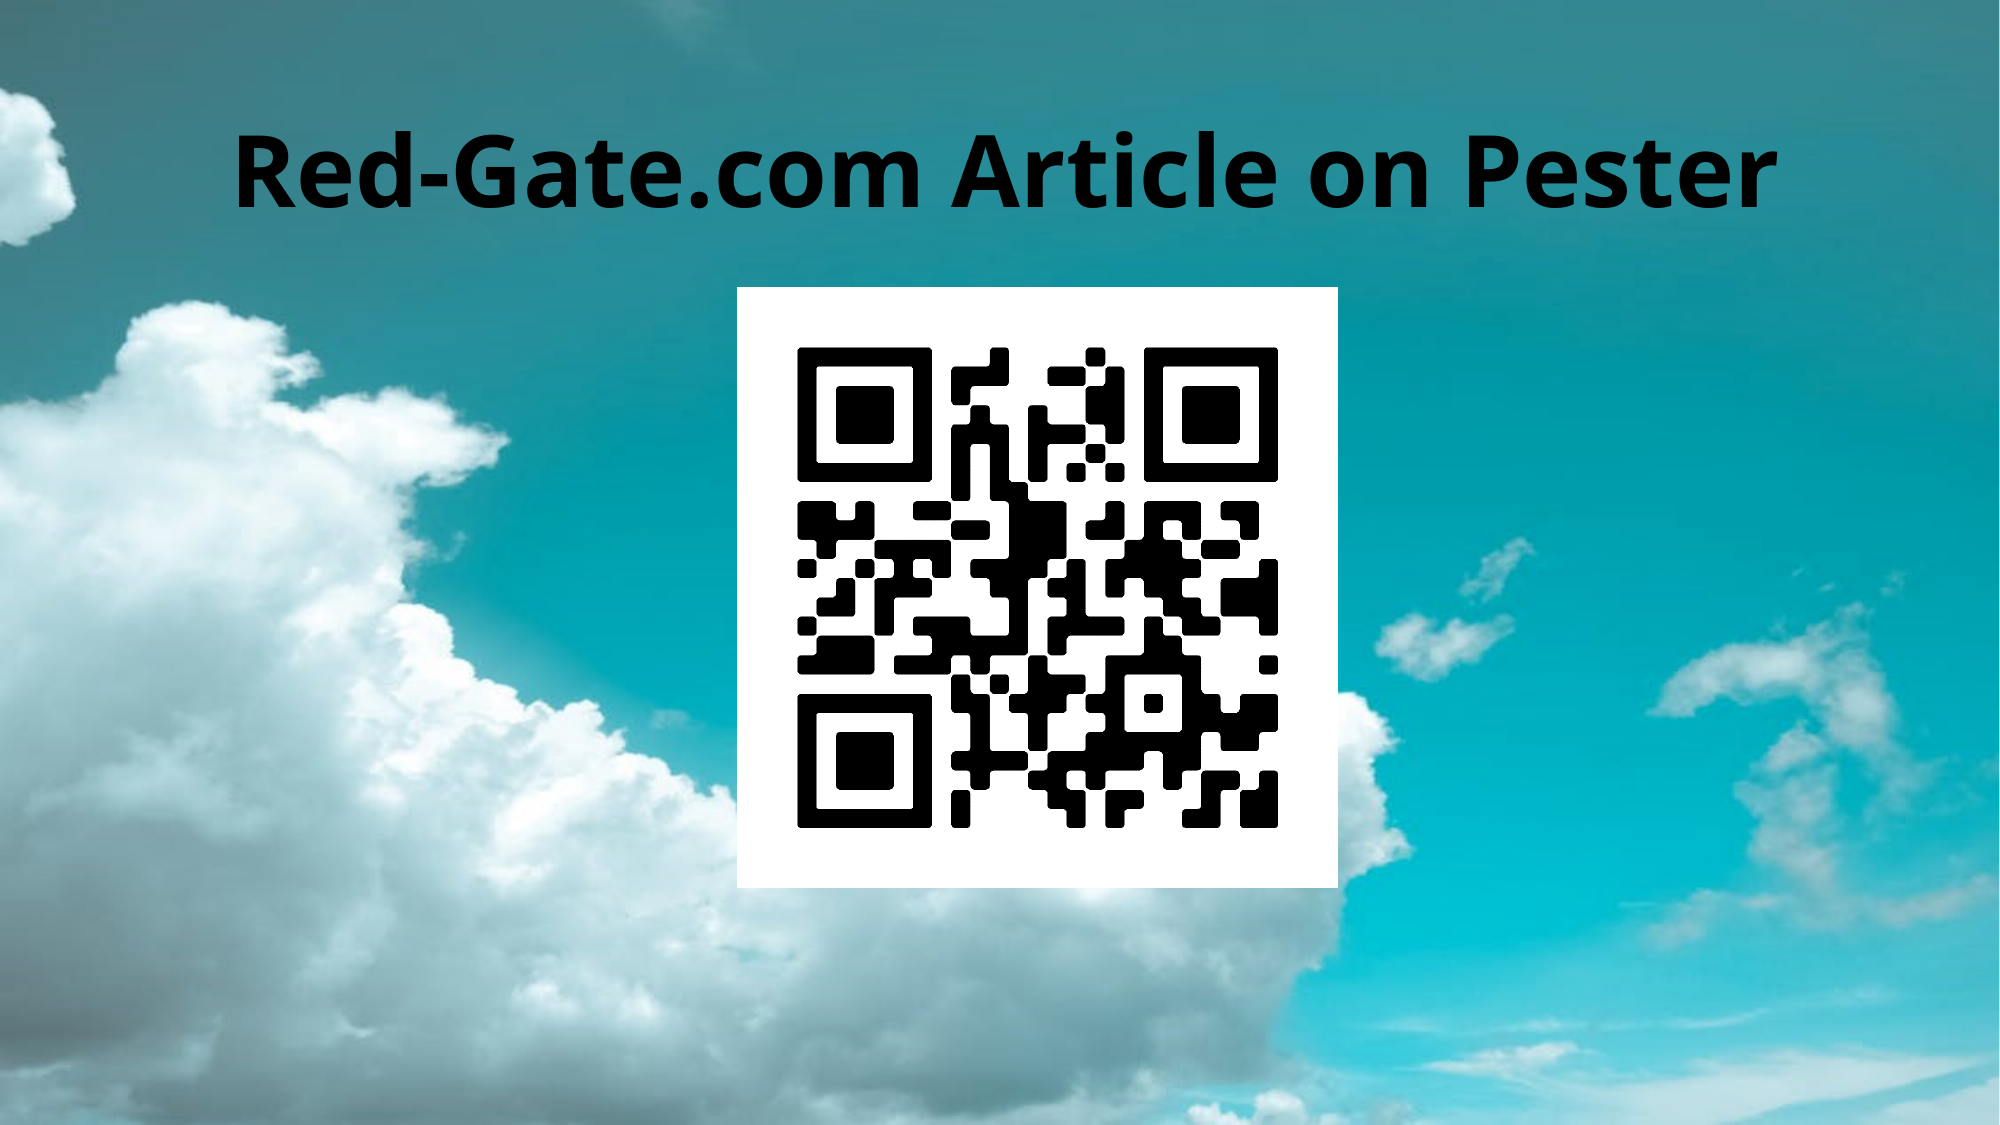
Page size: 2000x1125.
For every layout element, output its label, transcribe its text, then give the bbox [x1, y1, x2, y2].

picture [0, 0, 2000, 1125]
text_box Red-Gate.com Article on Pester [87, 99, 1925, 235]
